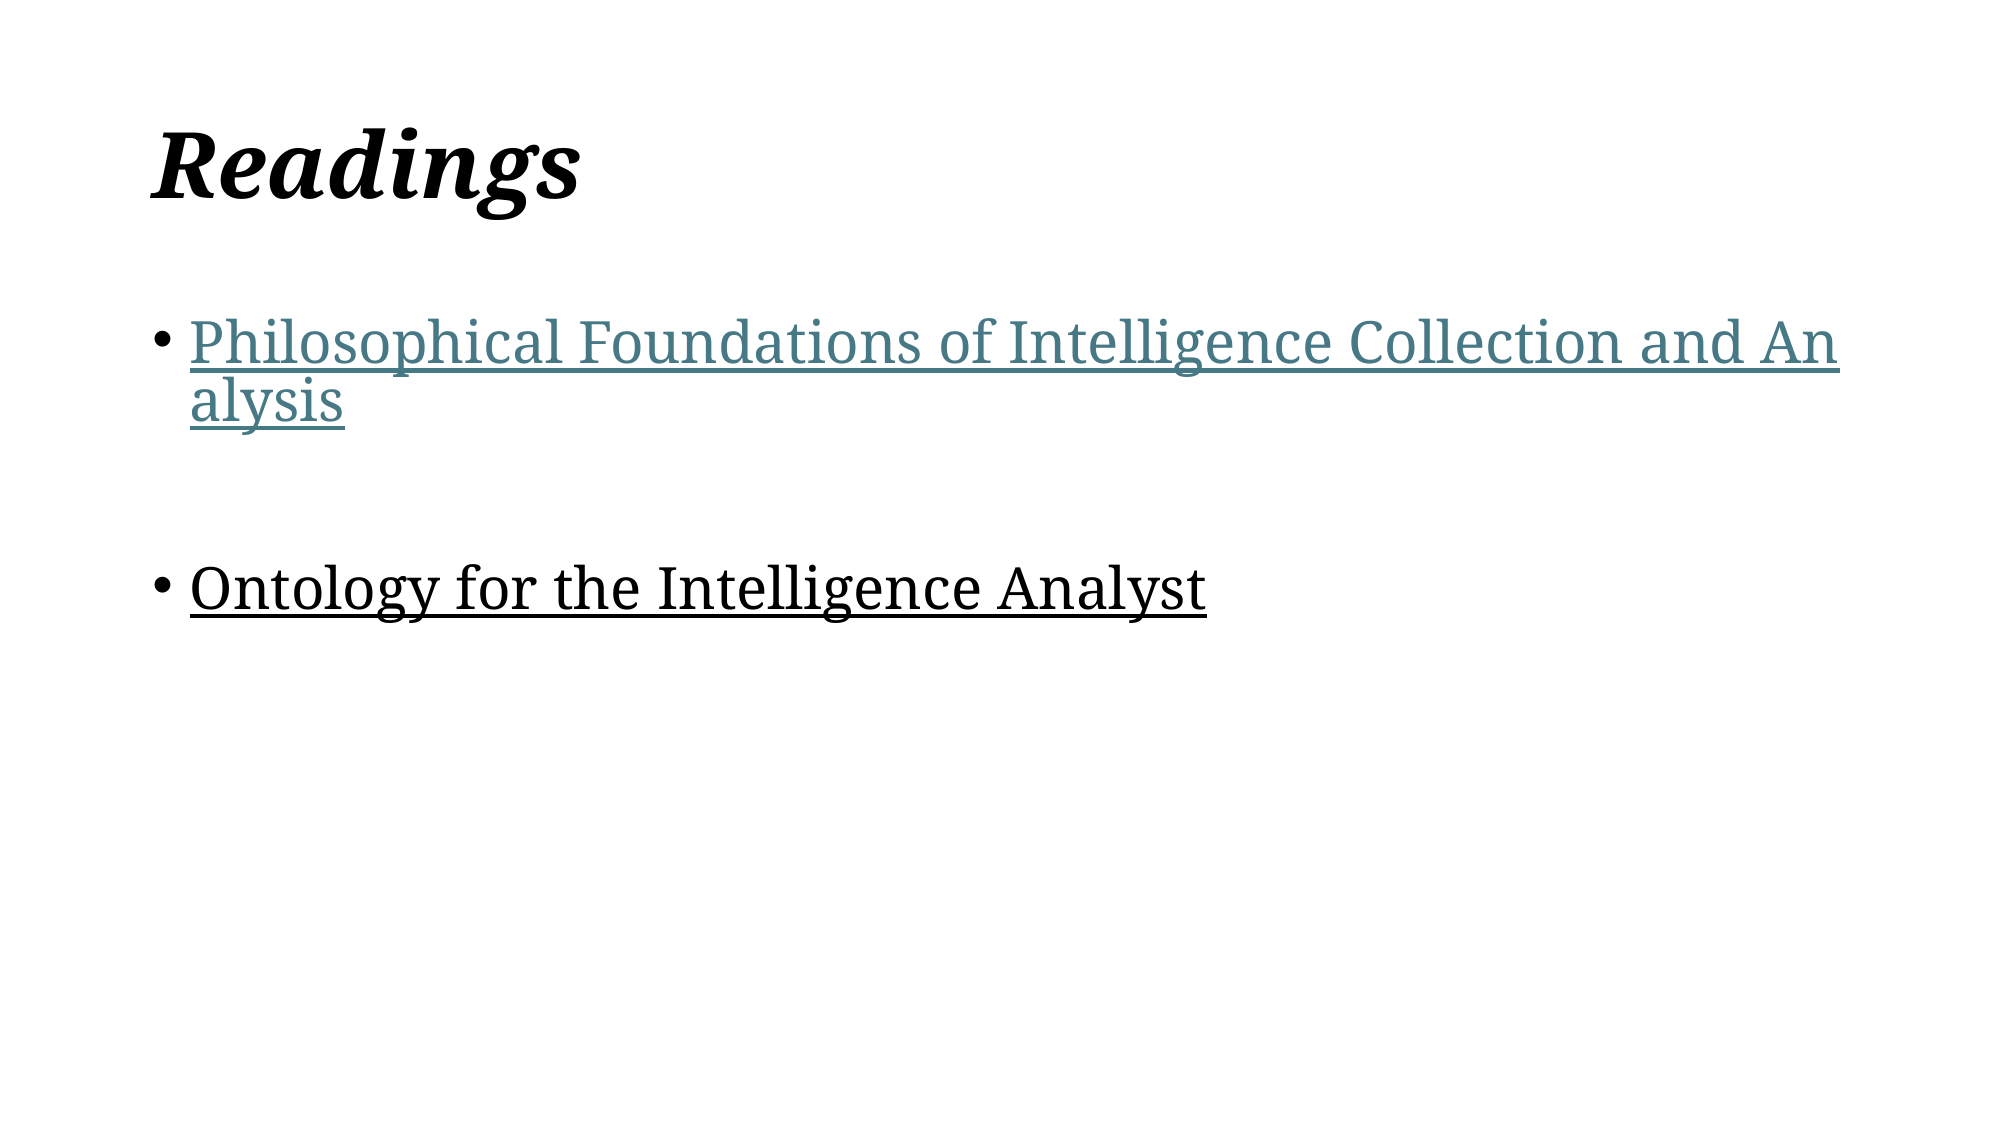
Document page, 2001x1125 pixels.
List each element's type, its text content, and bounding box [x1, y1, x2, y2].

list Philosophical Foundations of Intelligence Collection and Analysis Ontology for the Intelligence Analyst [137, 299, 1863, 1014]
title Readings [137, 59, 1863, 278]
